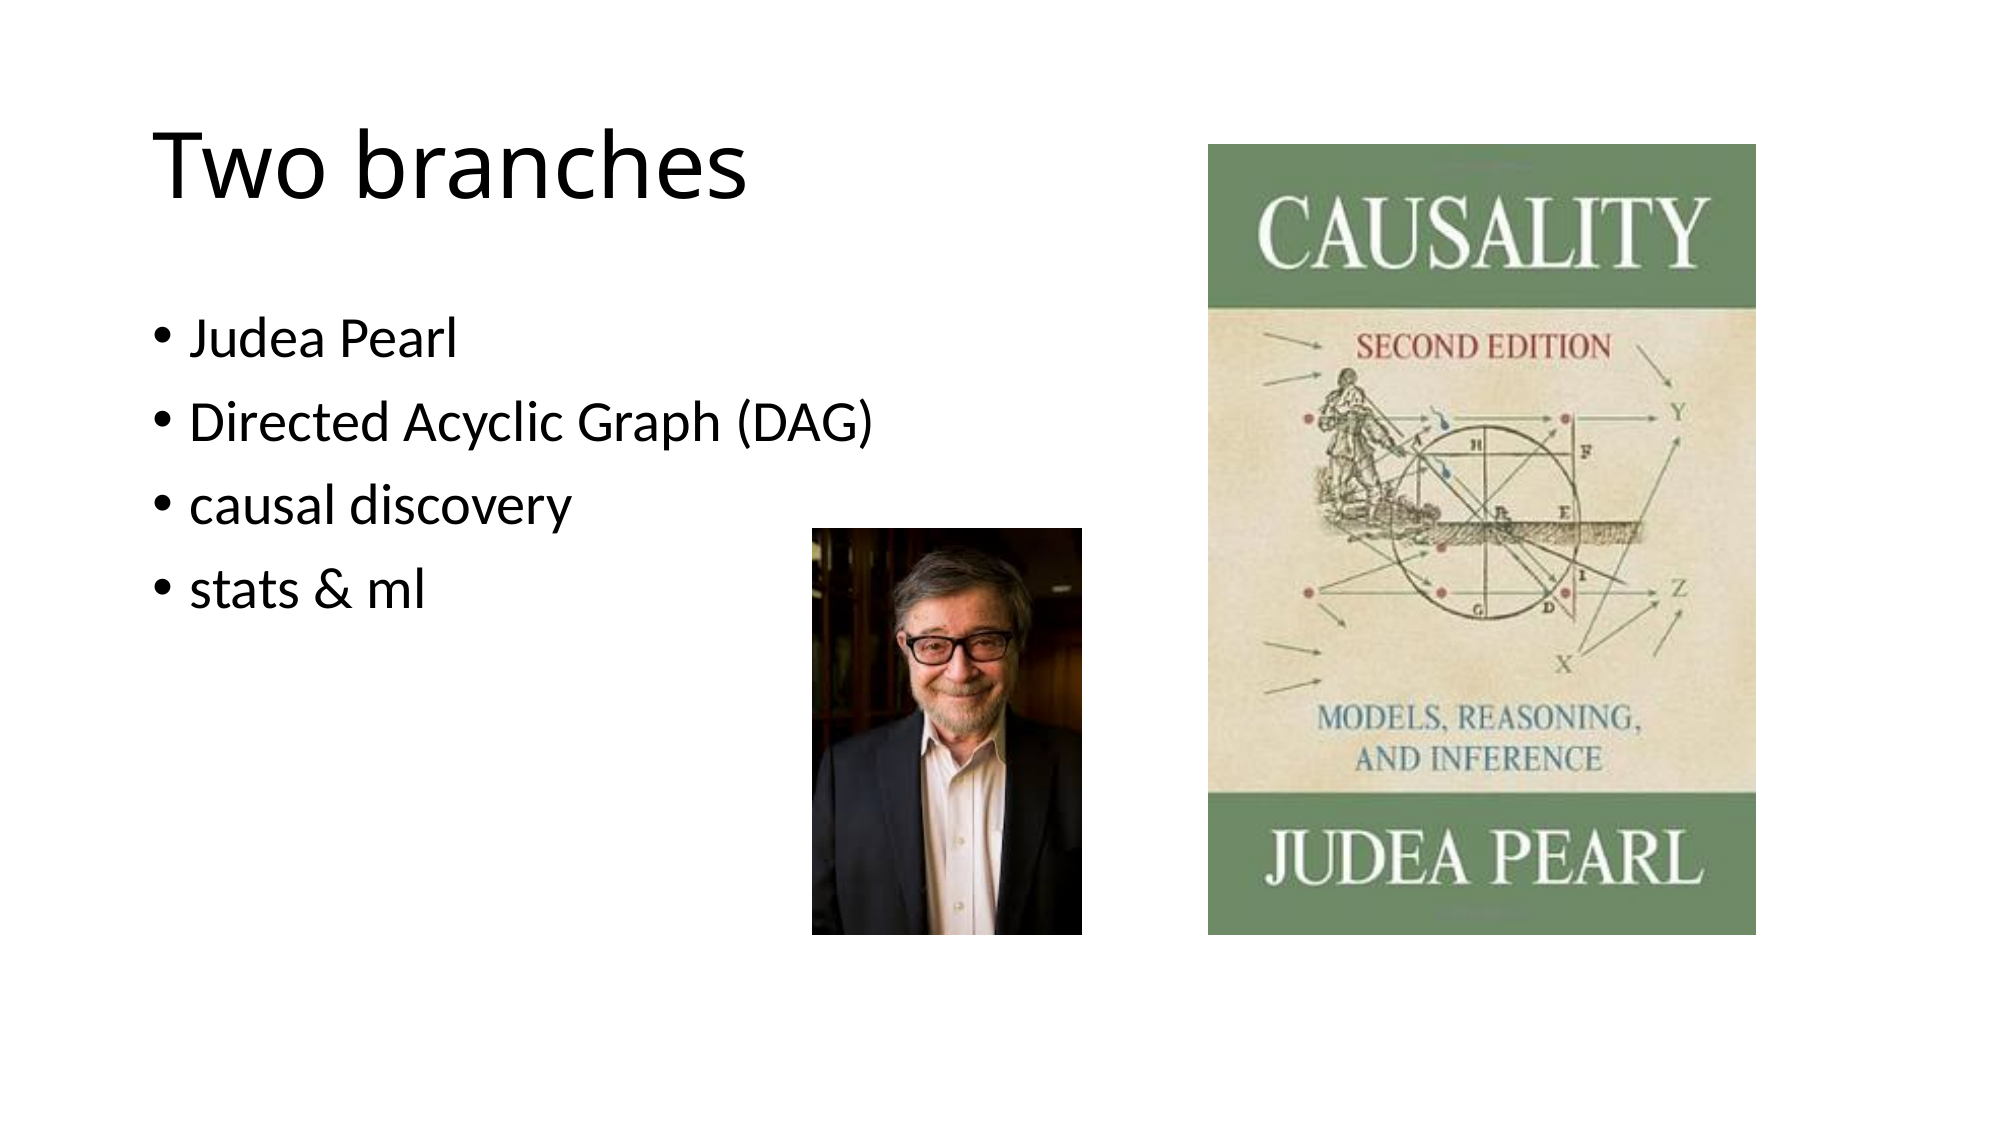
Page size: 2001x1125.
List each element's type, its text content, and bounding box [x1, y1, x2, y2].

list Judea Pearl Directed Acyclic Graph (DAG) causal discovery stats & ml [137, 299, 1863, 1014]
title Two branches [137, 59, 1863, 278]
picture [812, 528, 1082, 935]
picture [1208, 144, 1756, 935]
